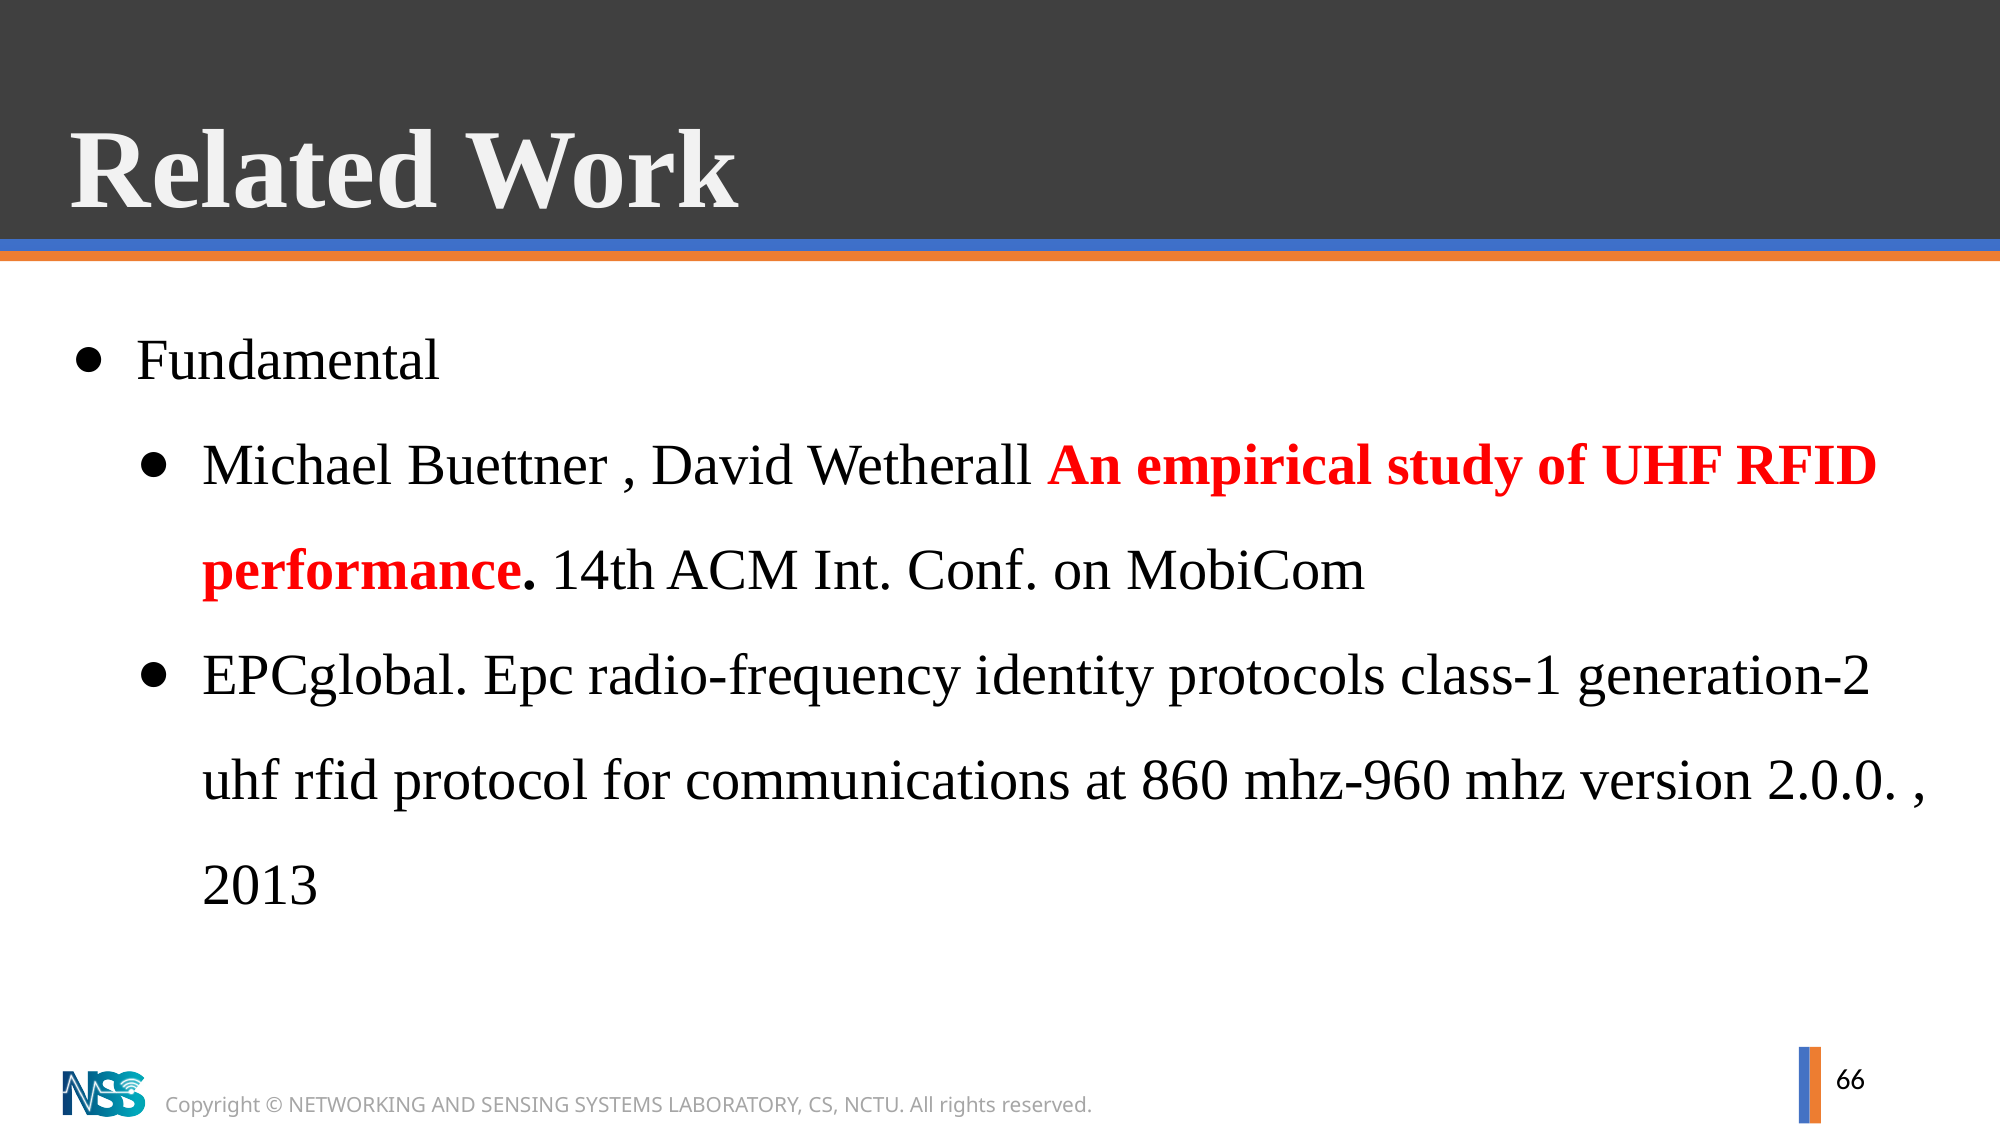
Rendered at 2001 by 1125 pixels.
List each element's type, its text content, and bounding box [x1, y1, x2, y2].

picture [55, 1067, 151, 1125]
list Fundamental Michael Buettner , David Wetherall An empirical study of UHF RFID performance. 14th ACM Int. Conf. on MobiCom EPCglobal. Epc radio-frequency identity protocols class-1 generation-2 uhf rfid protocol for communications at 860 mhz-960 mhz version 2.0.0. , 2013 [55, 278, 1945, 1036]
slide_number 66 [1821, 1046, 1945, 1107]
title Related Work [55, 56, 1945, 240]
